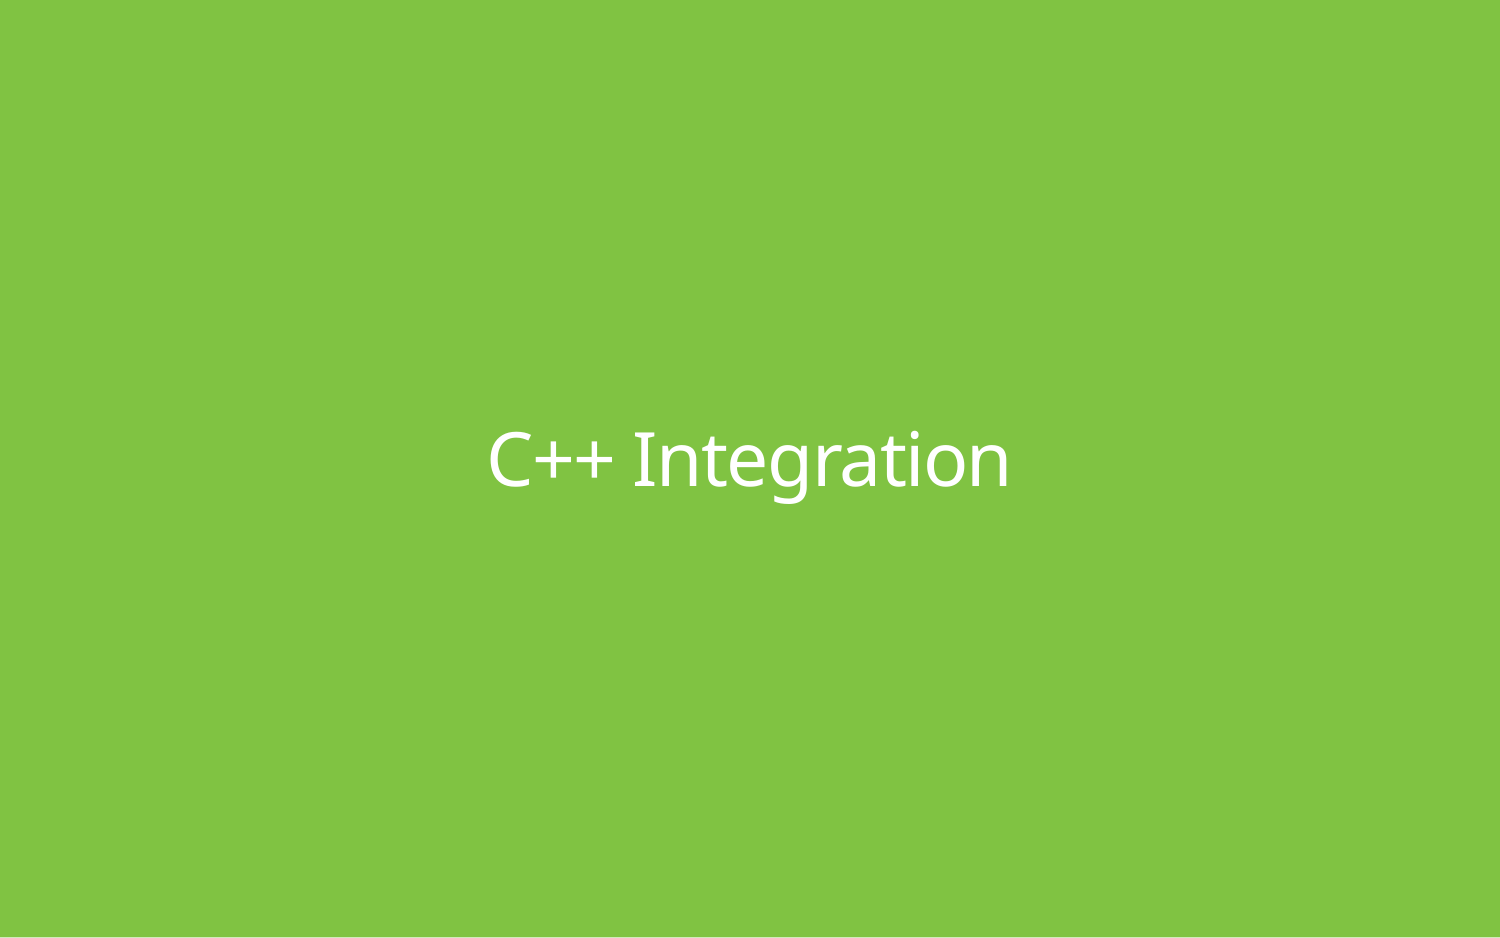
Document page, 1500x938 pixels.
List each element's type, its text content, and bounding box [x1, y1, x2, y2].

title C++ Integration [39, 405, 1461, 502]
